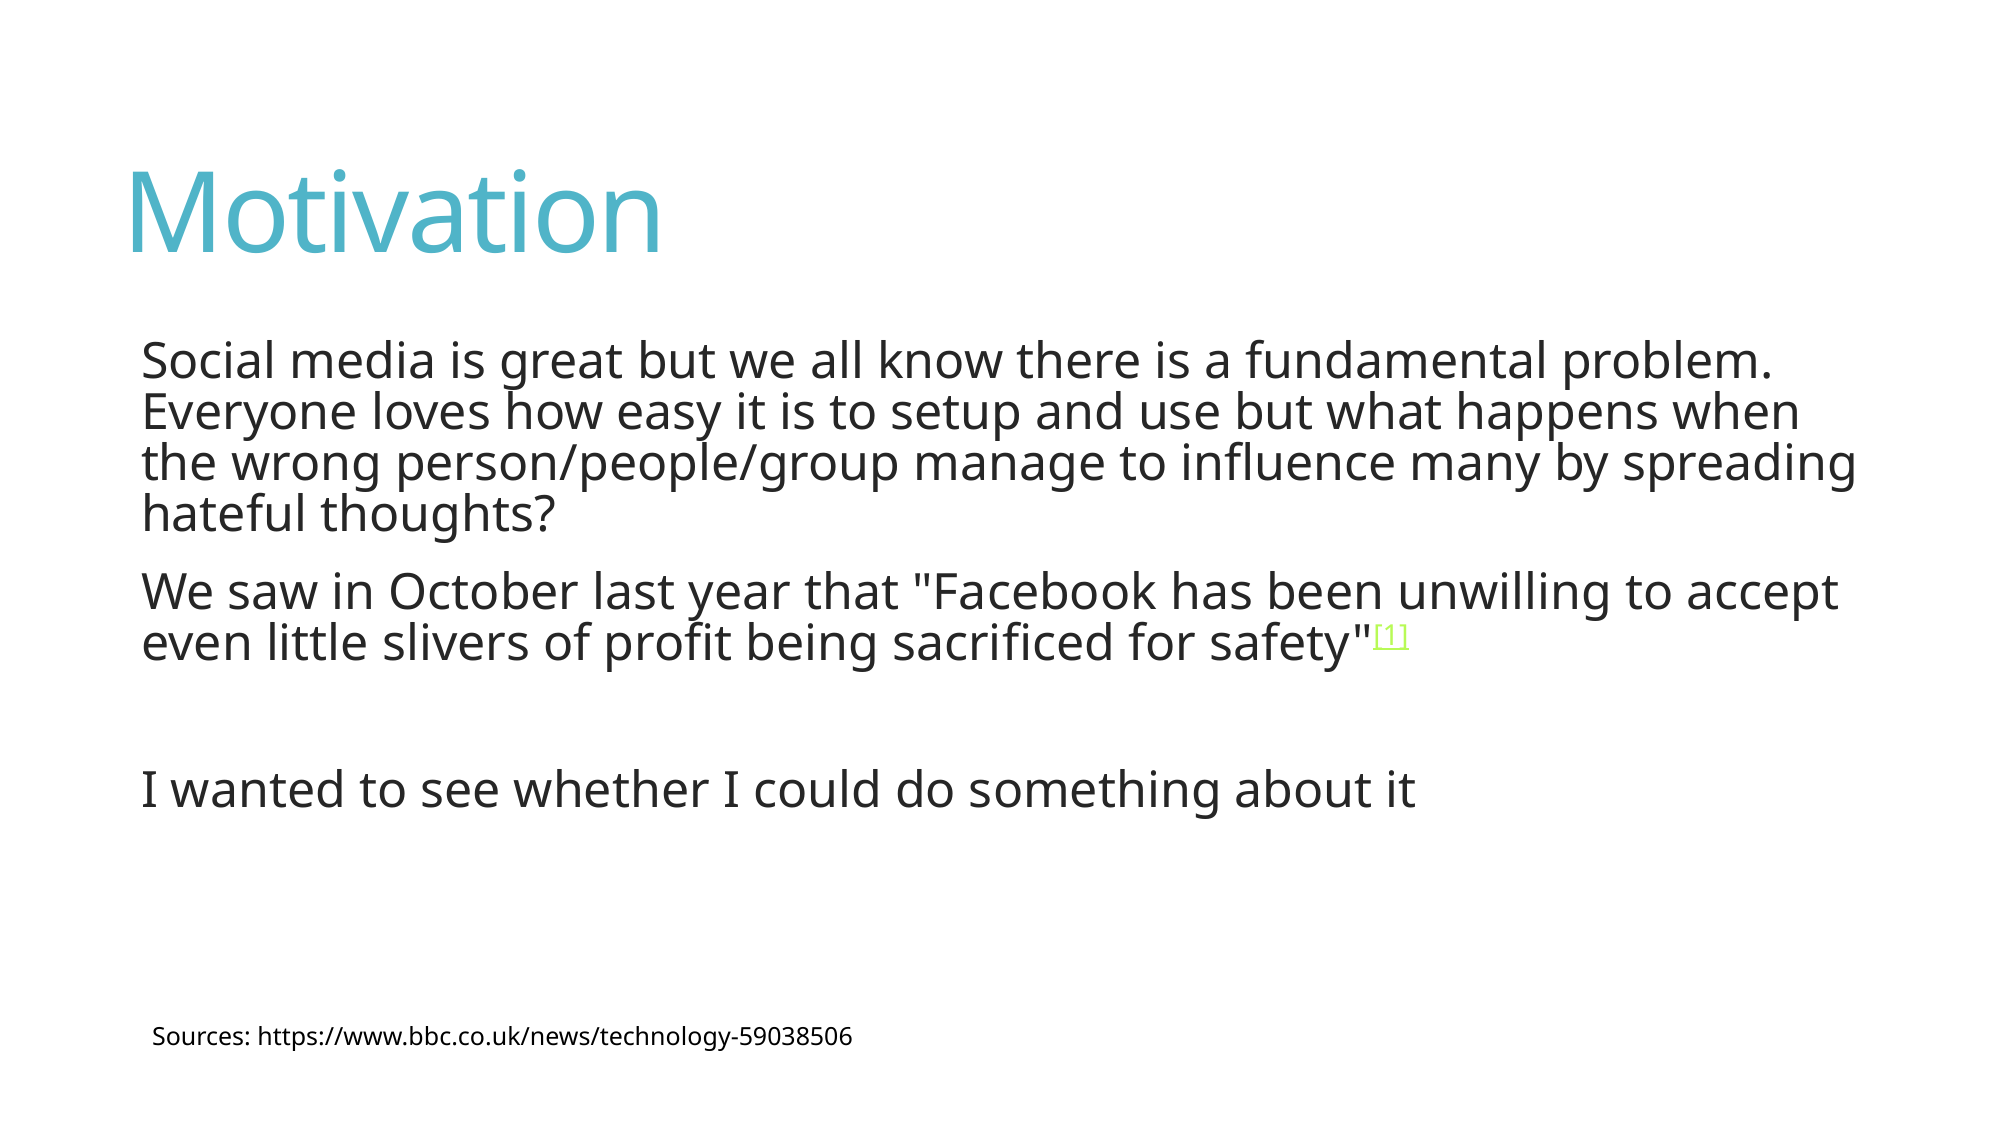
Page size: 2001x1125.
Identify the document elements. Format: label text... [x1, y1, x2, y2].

list Social media is great but we all know there is a fundamental problem. Everyone loves how easy it is to setup and use but what happens when the wrong person/people/group manage to influence many by spreading hateful thoughts? We saw in October last year that "Facebook has been unwilling to accept even little slivers of profit being sacrificed for safety"[1] I wanted to see whether I could do something about it [111, 329, 1876, 948]
title Motivation [107, 81, 1875, 354]
text_box Sources: https://www.bbc.co.uk/news/technology-59038506 [137, 1013, 1863, 1058]
